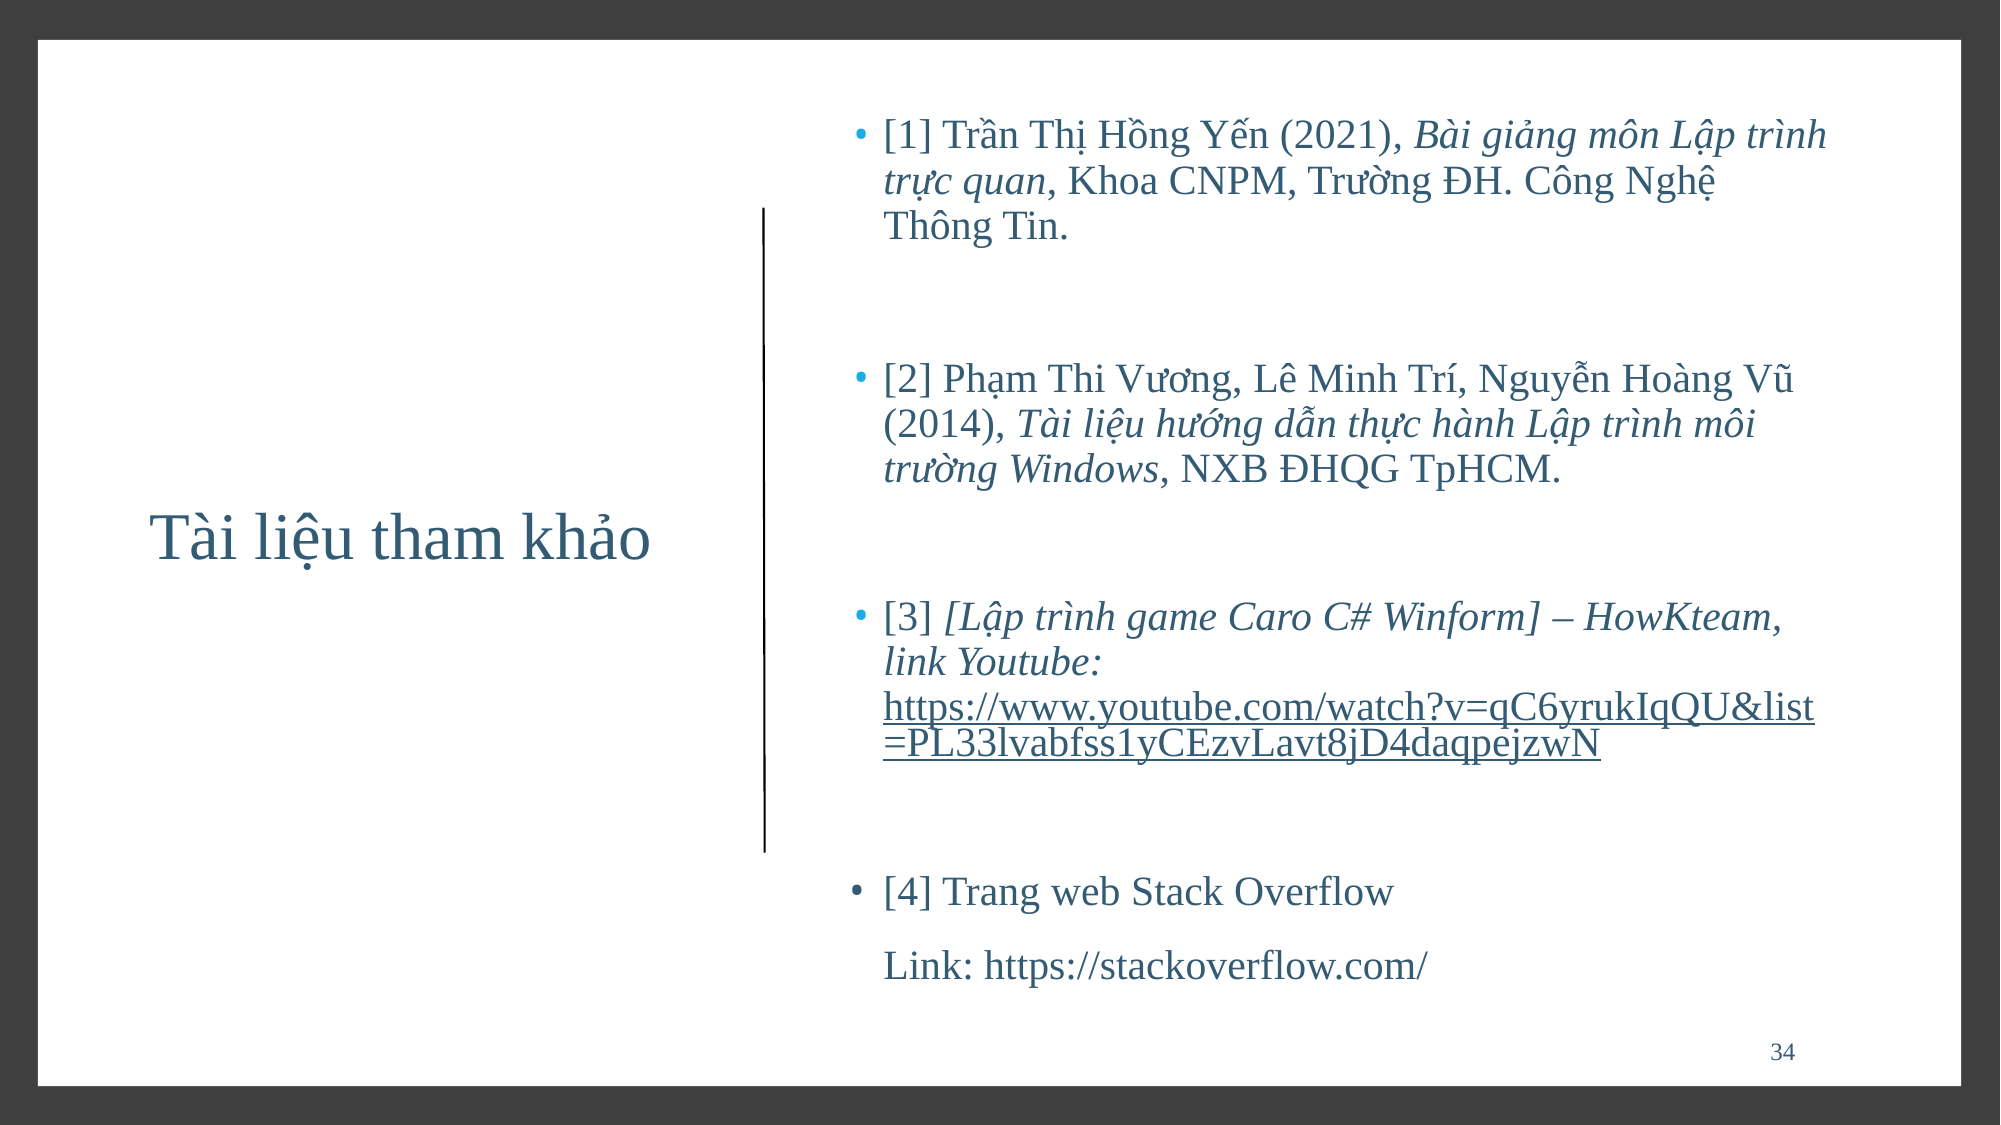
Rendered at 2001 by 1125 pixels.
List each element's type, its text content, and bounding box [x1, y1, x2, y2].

title Tài liệu tham khảo [105, 105, 697, 970]
text_box [37, 39, 1962, 1087]
list [1] Trần Thị Hồng Yến (2021), Bài giảng môn Lập trình trực quan, Khoa CNPM, Trường ĐH. Công Nghệ Thông Tin. [2] Phạm Thi Vương, Lê Minh Trí, Nguyễn Hoàng Vũ (2014), Tài liệu hướng dẫn thực hành Lập trình môi trường Windows, NXB ĐHQG TpHCM. [3] [Lập trình game Caro C# Winform] – HowKteam, link Youtube: https://www.youtube.com/watch?v=qC6yrukIqQU&list=PL33lvabfss1yCEzvLavt8jD4daqpejzwN [4] Trang web Stack Overflow Link: https://stackoverflow.com/ [830, 105, 1844, 970]
slide_number 34 [1666, 1020, 1811, 1081]
text_box [0, 0, 2000, 1125]
